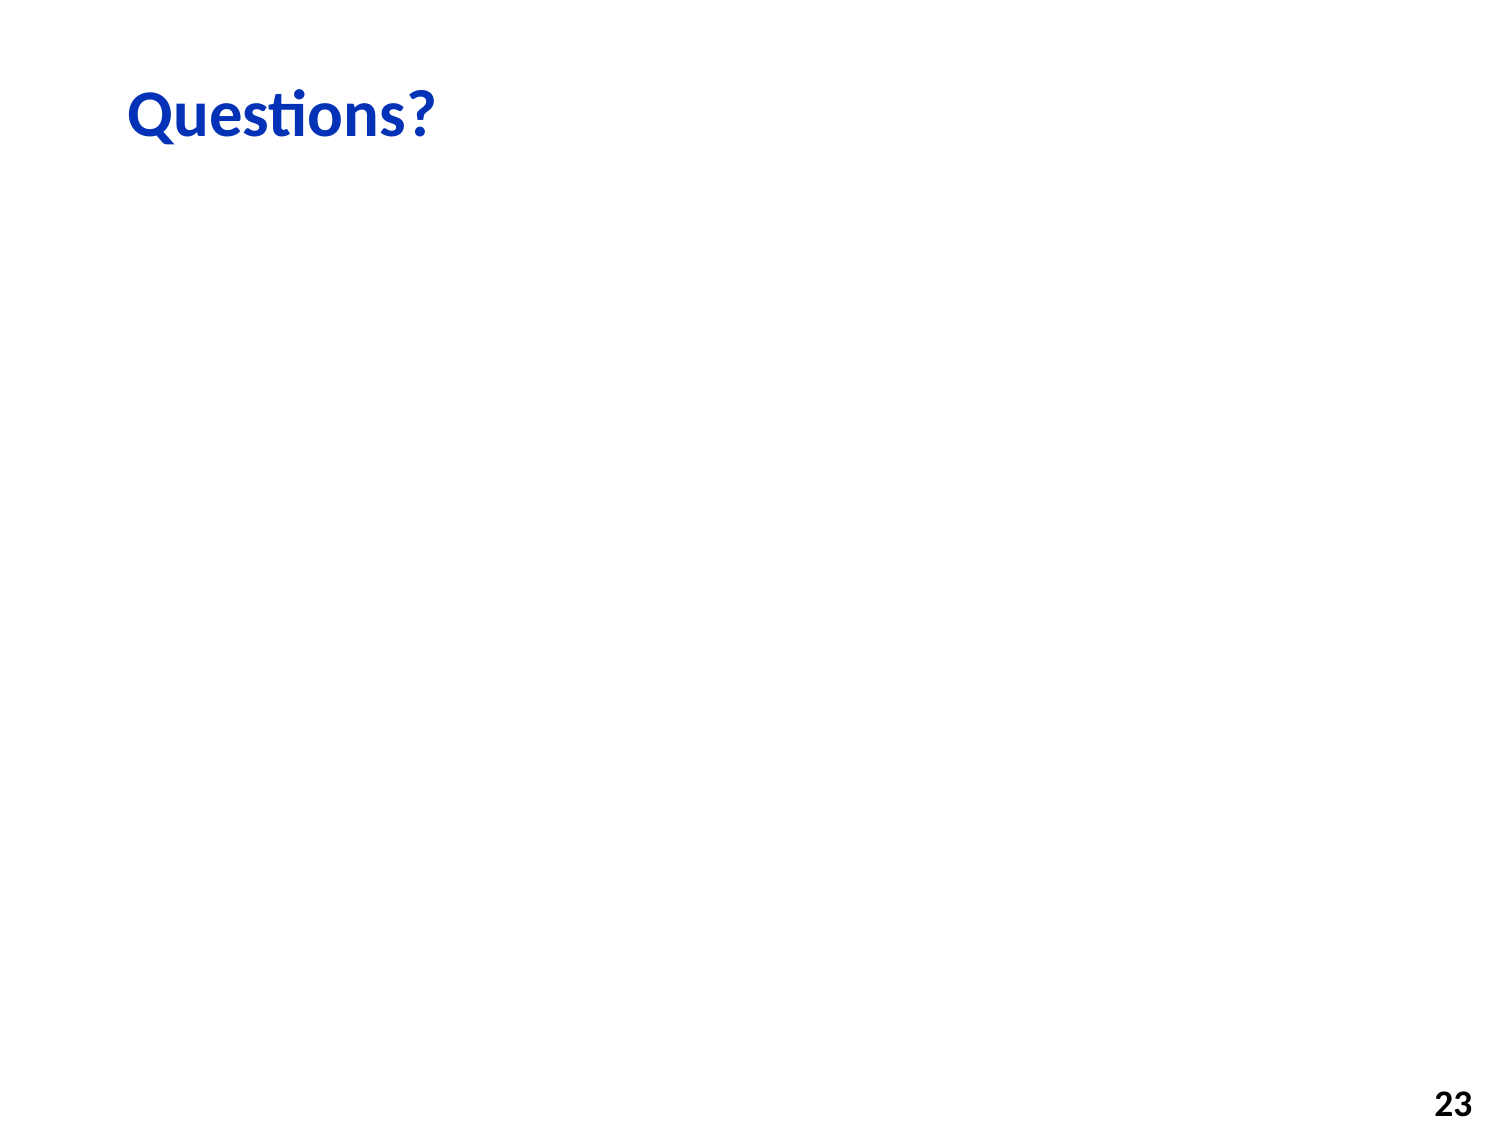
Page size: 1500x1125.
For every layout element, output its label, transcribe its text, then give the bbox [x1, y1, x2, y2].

title Questions? [112, 53, 1310, 176]
slide_number 23 [1174, 1076, 1488, 1125]
